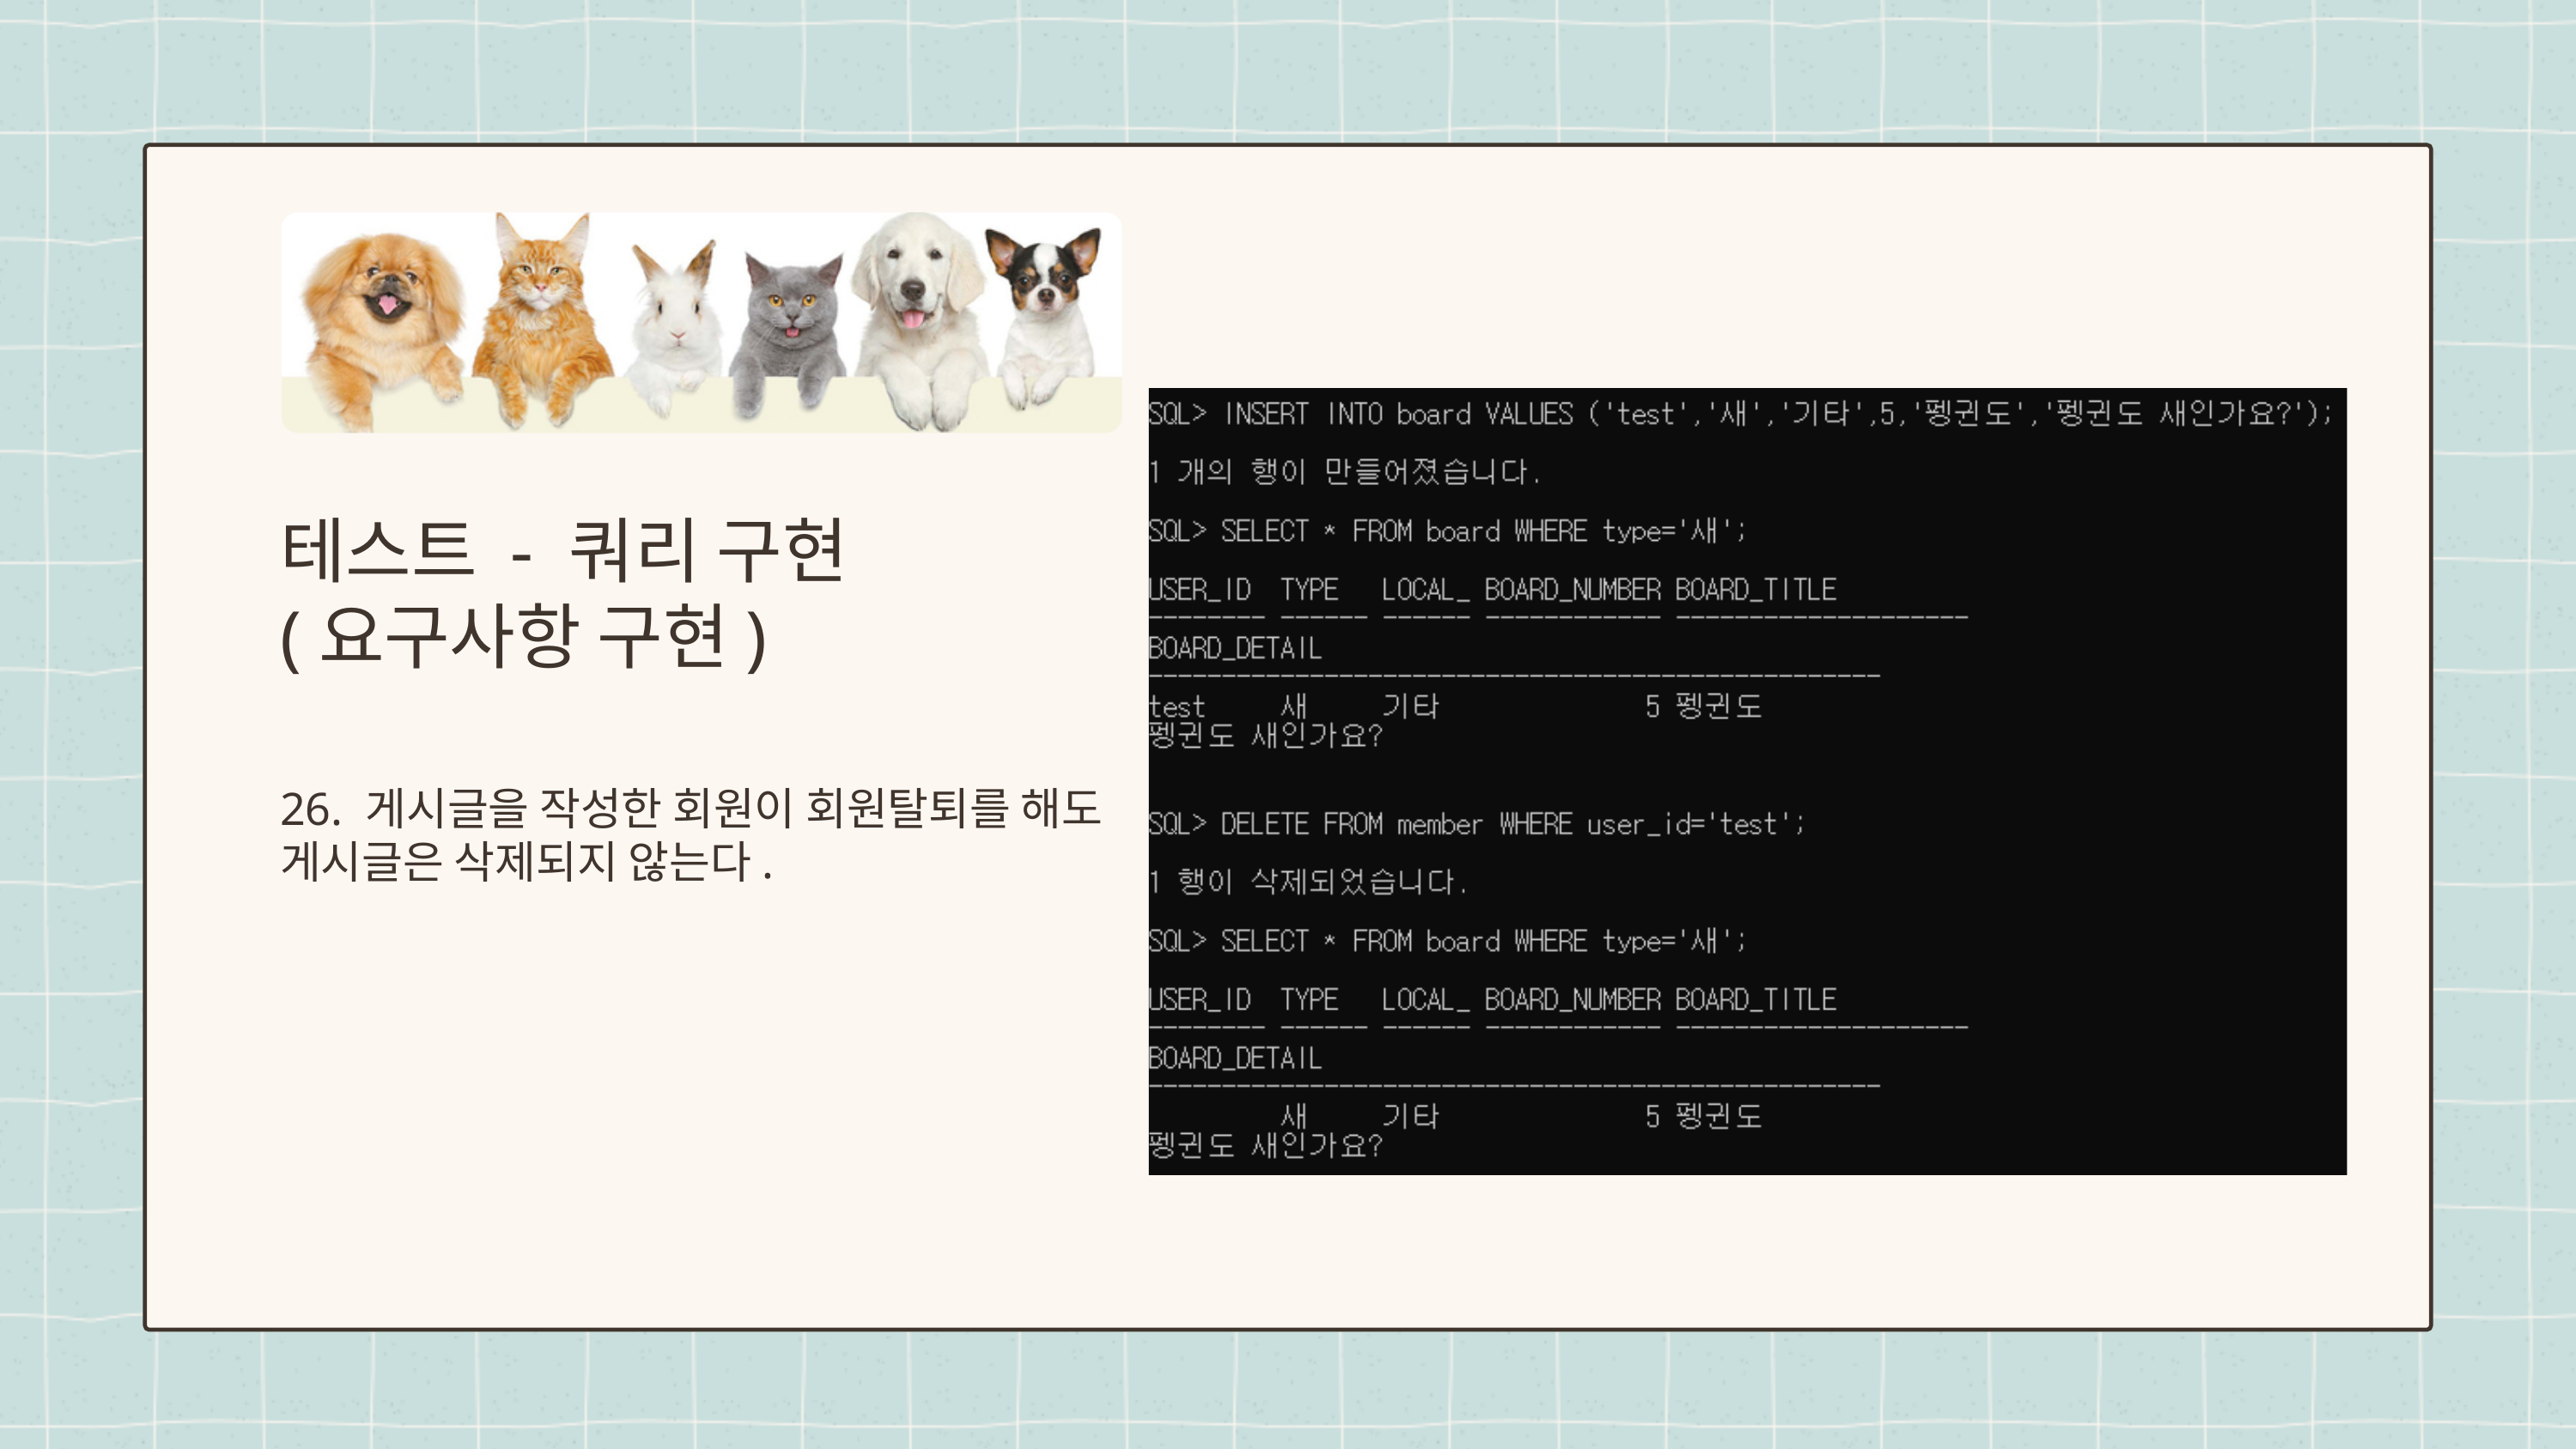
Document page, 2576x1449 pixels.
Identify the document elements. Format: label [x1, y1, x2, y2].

text_box [279, 210, 1124, 435]
text_box [144, 144, 2432, 1331]
text_box [0, 0, 2576, 1449]
